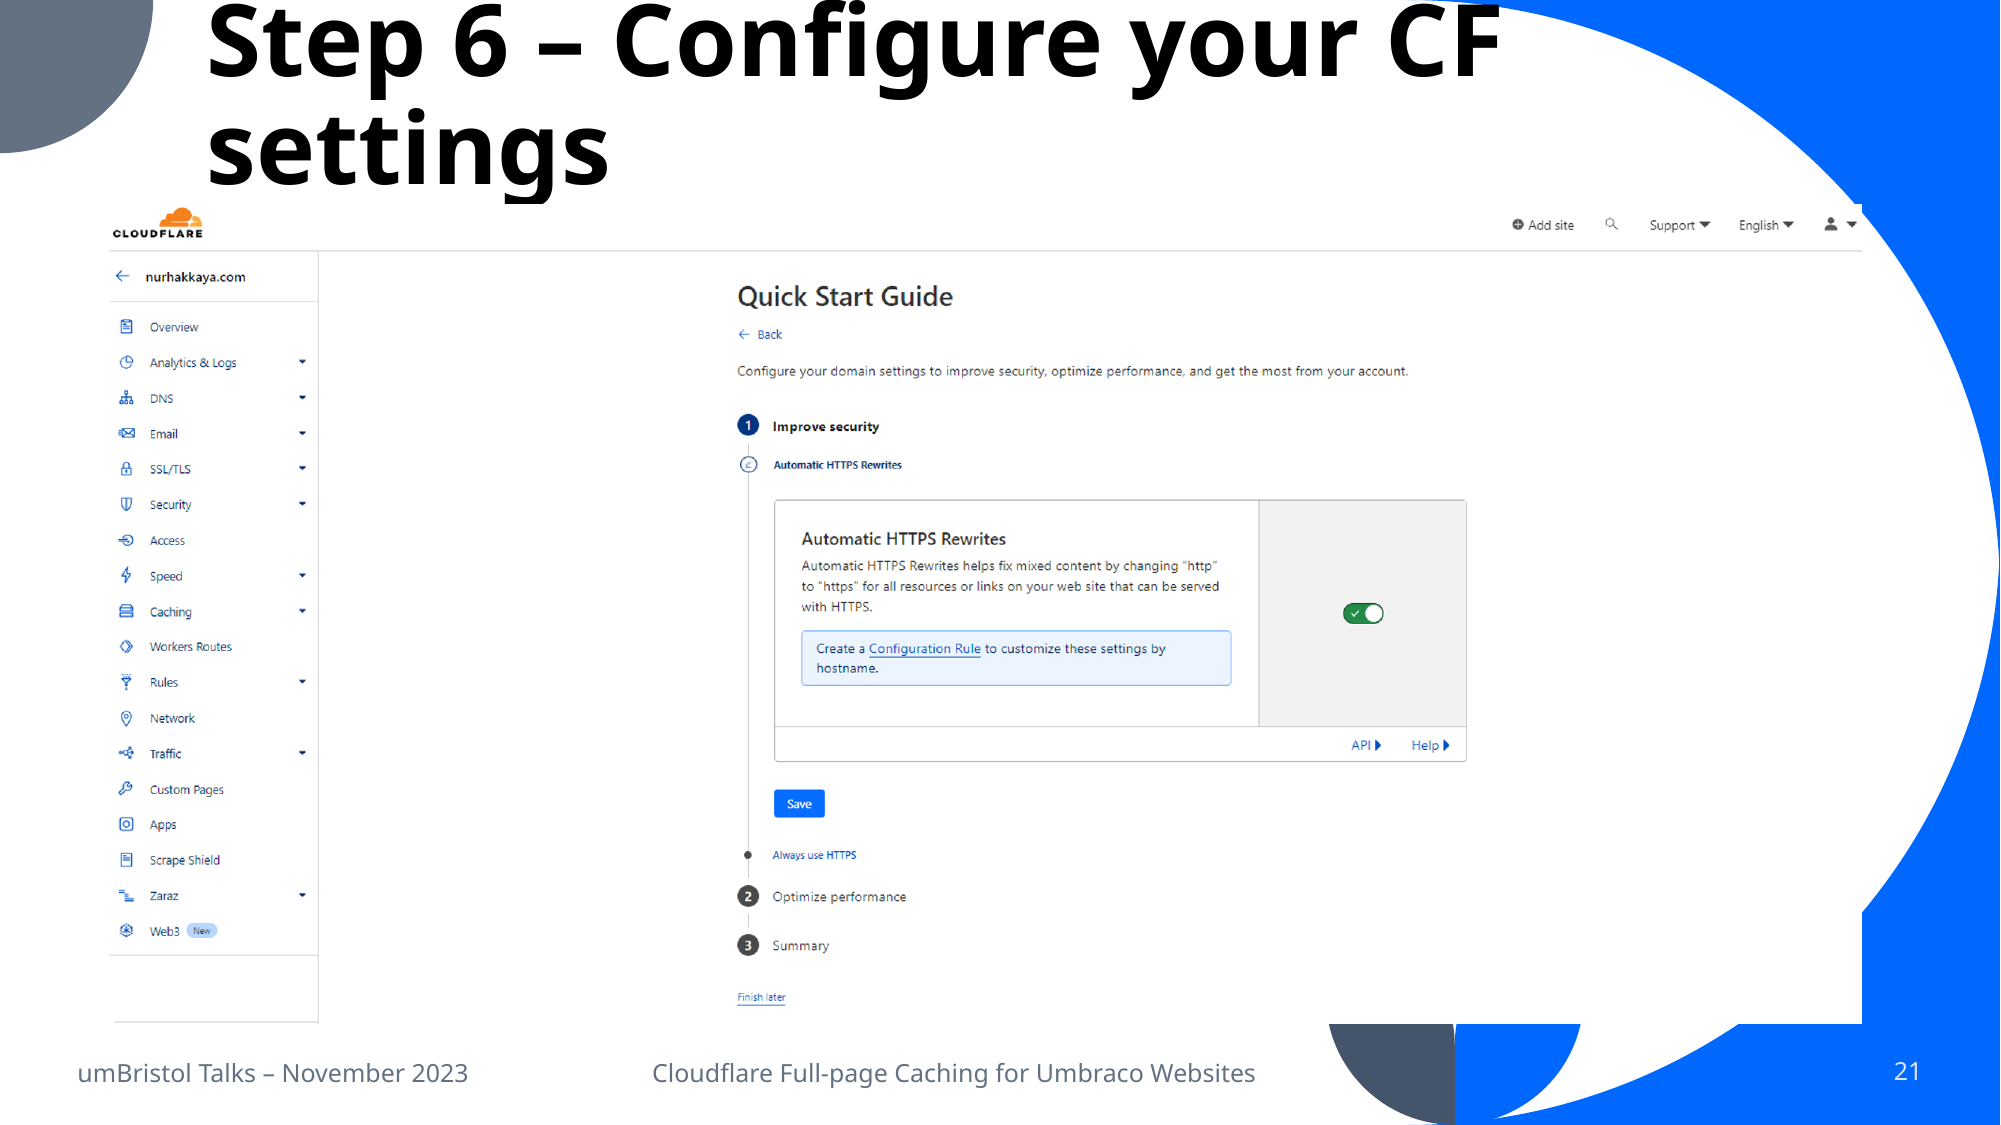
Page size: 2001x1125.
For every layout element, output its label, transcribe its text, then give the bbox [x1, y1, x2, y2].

picture [109, 204, 1862, 1024]
footer Cloudflare Full-page Caching for Umbraco Websites [571, 1042, 1338, 1103]
title Step 6 – Configure your CF settings [191, 75, 1872, 214]
slide_number 21 [1665, 1042, 1938, 1103]
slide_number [62, 1042, 513, 1103]
